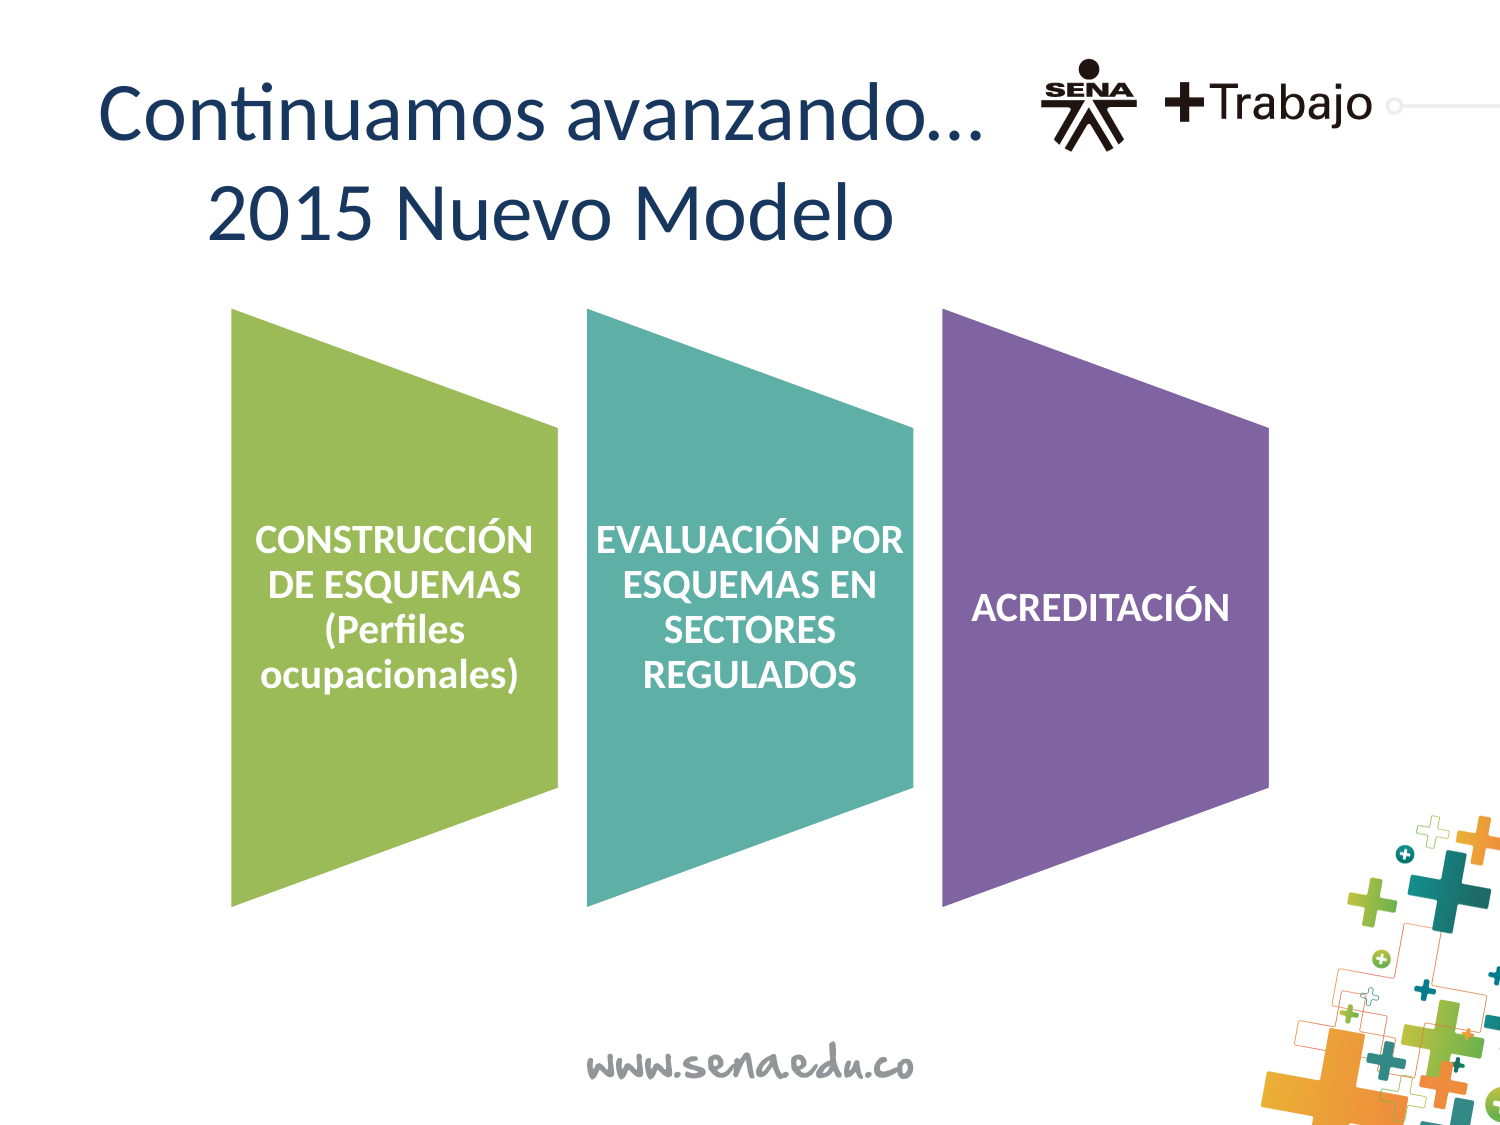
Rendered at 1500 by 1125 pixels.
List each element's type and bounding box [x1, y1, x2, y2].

picture [0, 0, 1500, 1125]
text_box [228, 305, 1272, 911]
